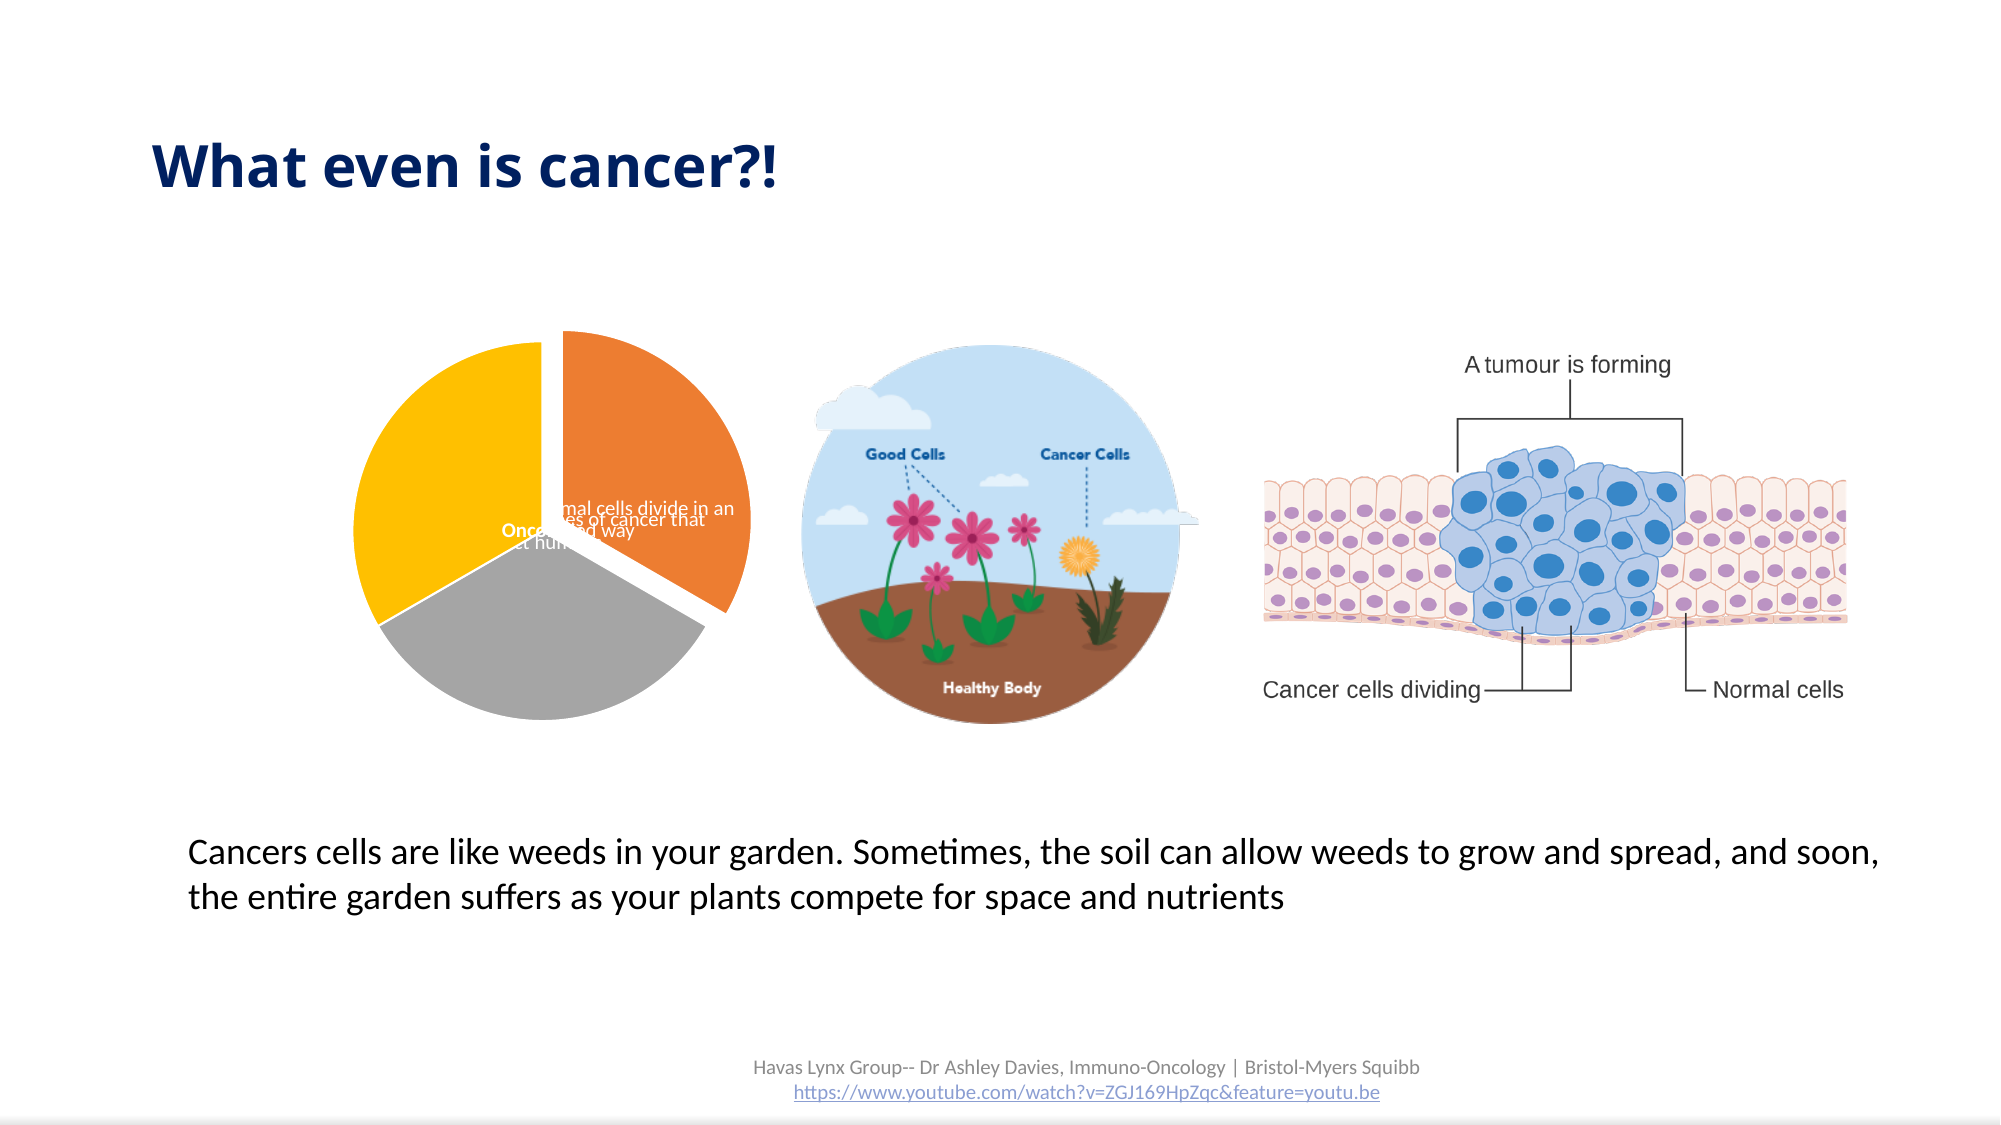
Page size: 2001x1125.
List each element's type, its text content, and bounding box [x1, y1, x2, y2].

picture [1238, 320, 1863, 749]
text_box Cancers cells are like weeds in your garden. Sometimes, the soil can allow weeds to grow and spread, and soon, the entire garden suffers as your plants compete for space and nutrients [173, 820, 1913, 925]
footer Havas Lynx Group-- Dr Ashley Davies, Immuno-Oncology | Bristol-Myers Squibb https://www.youtube.com/watch?v=ZGJ169HpZqc&feature=youtu.be [370, 1048, 1804, 1109]
title What even is cancer?! [137, 59, 1863, 278]
picture [801, 345, 1199, 724]
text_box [167, 299, 937, 752]
